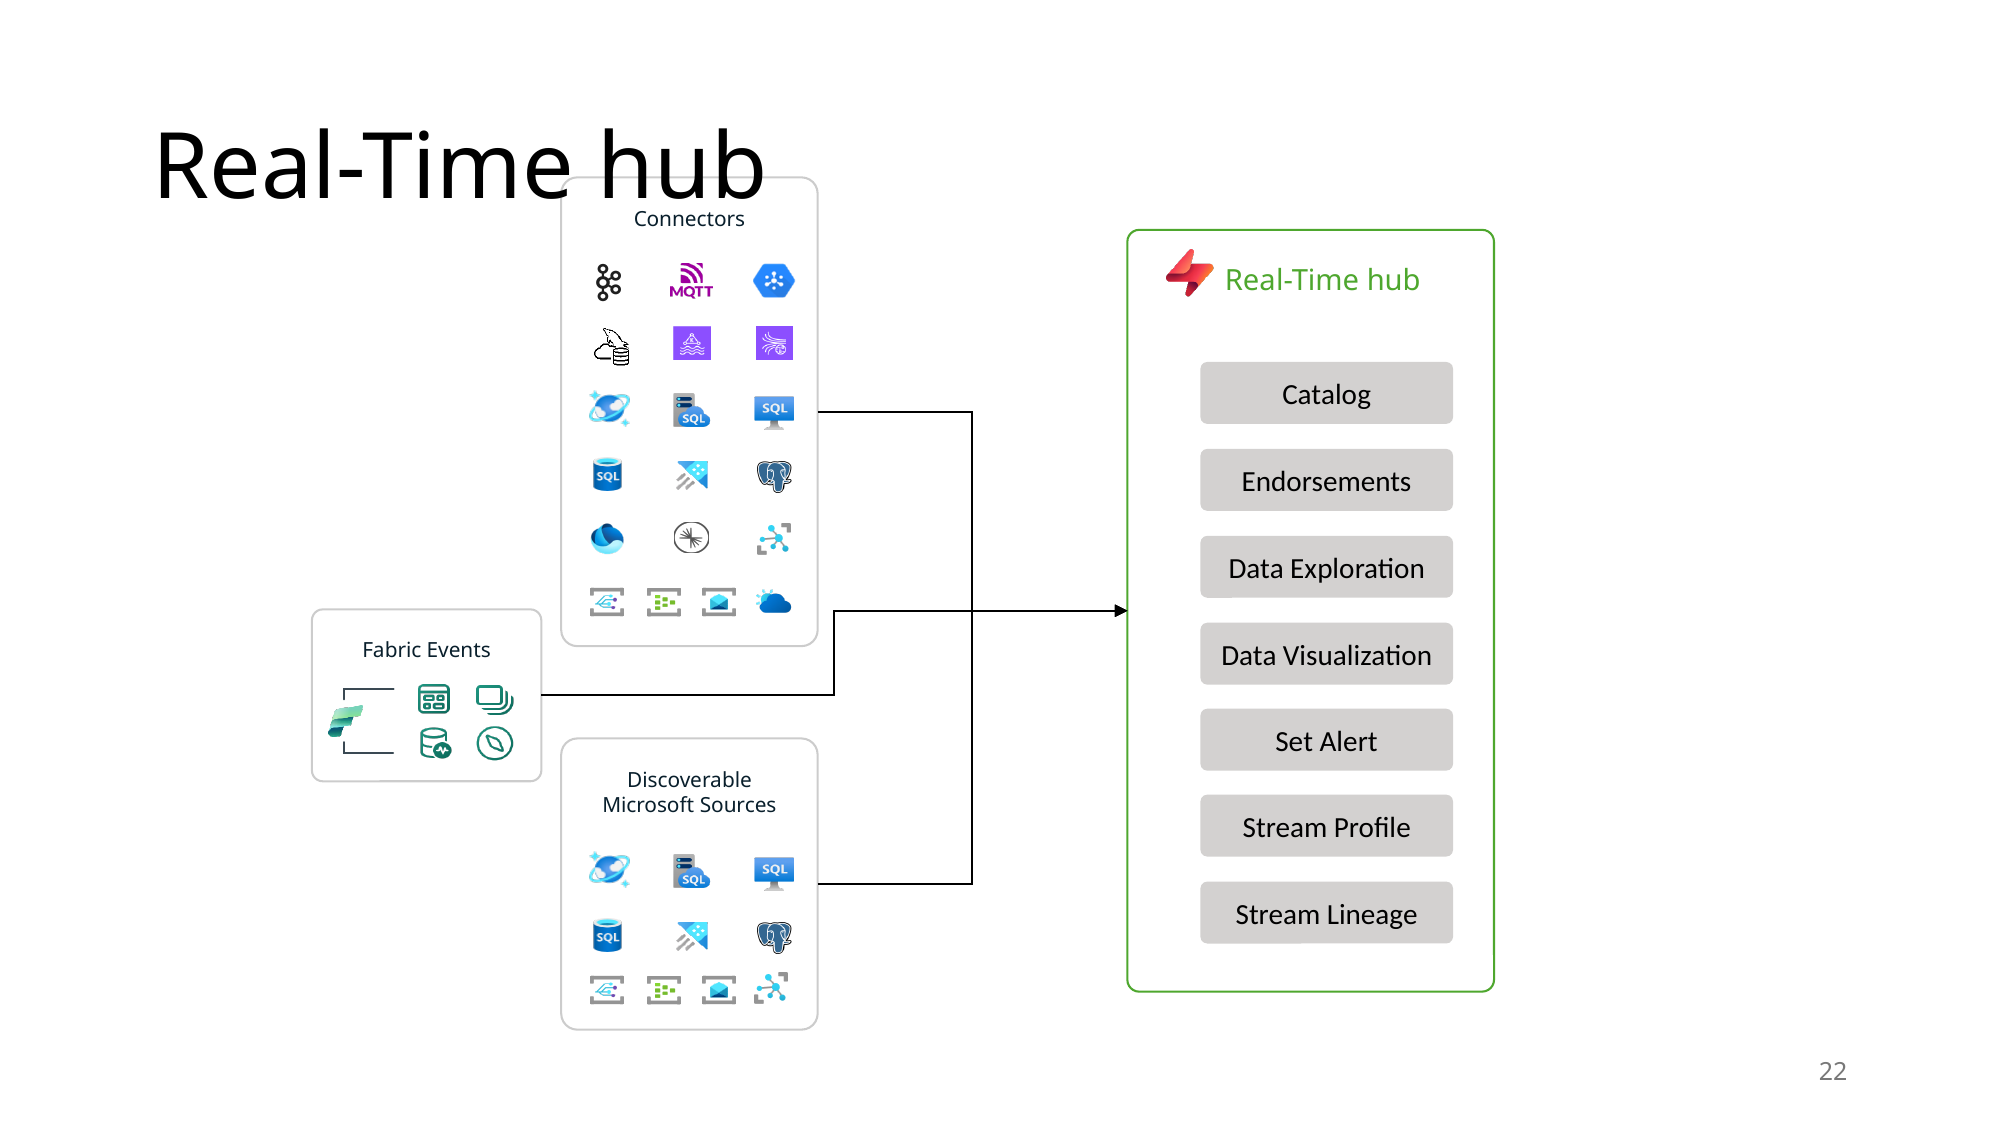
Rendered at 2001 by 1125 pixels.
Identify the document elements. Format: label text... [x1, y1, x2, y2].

slide_number 22 [1412, 1042, 1863, 1103]
text_box [1126, 228, 1496, 993]
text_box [817, 610, 1128, 885]
text_box Endorsements [1198, 447, 1455, 513]
text_box Real-Time hub [1218, 261, 1466, 297]
text_box Stream Lineage [1198, 880, 1455, 946]
picture [1161, 247, 1218, 298]
text_box Stream Profile [1198, 793, 1455, 859]
text_box Data Visualization [1198, 621, 1455, 687]
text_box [560, 737, 819, 1031]
title Real-Time hub [137, 59, 1863, 278]
text_box Data Exploration [1198, 534, 1455, 600]
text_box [817, 411, 1128, 610]
text_box Catalog [1198, 360, 1455, 426]
text_box Set Alert [1198, 707, 1455, 773]
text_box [560, 176, 819, 610]
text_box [311, 608, 542, 782]
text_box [540, 610, 817, 696]
